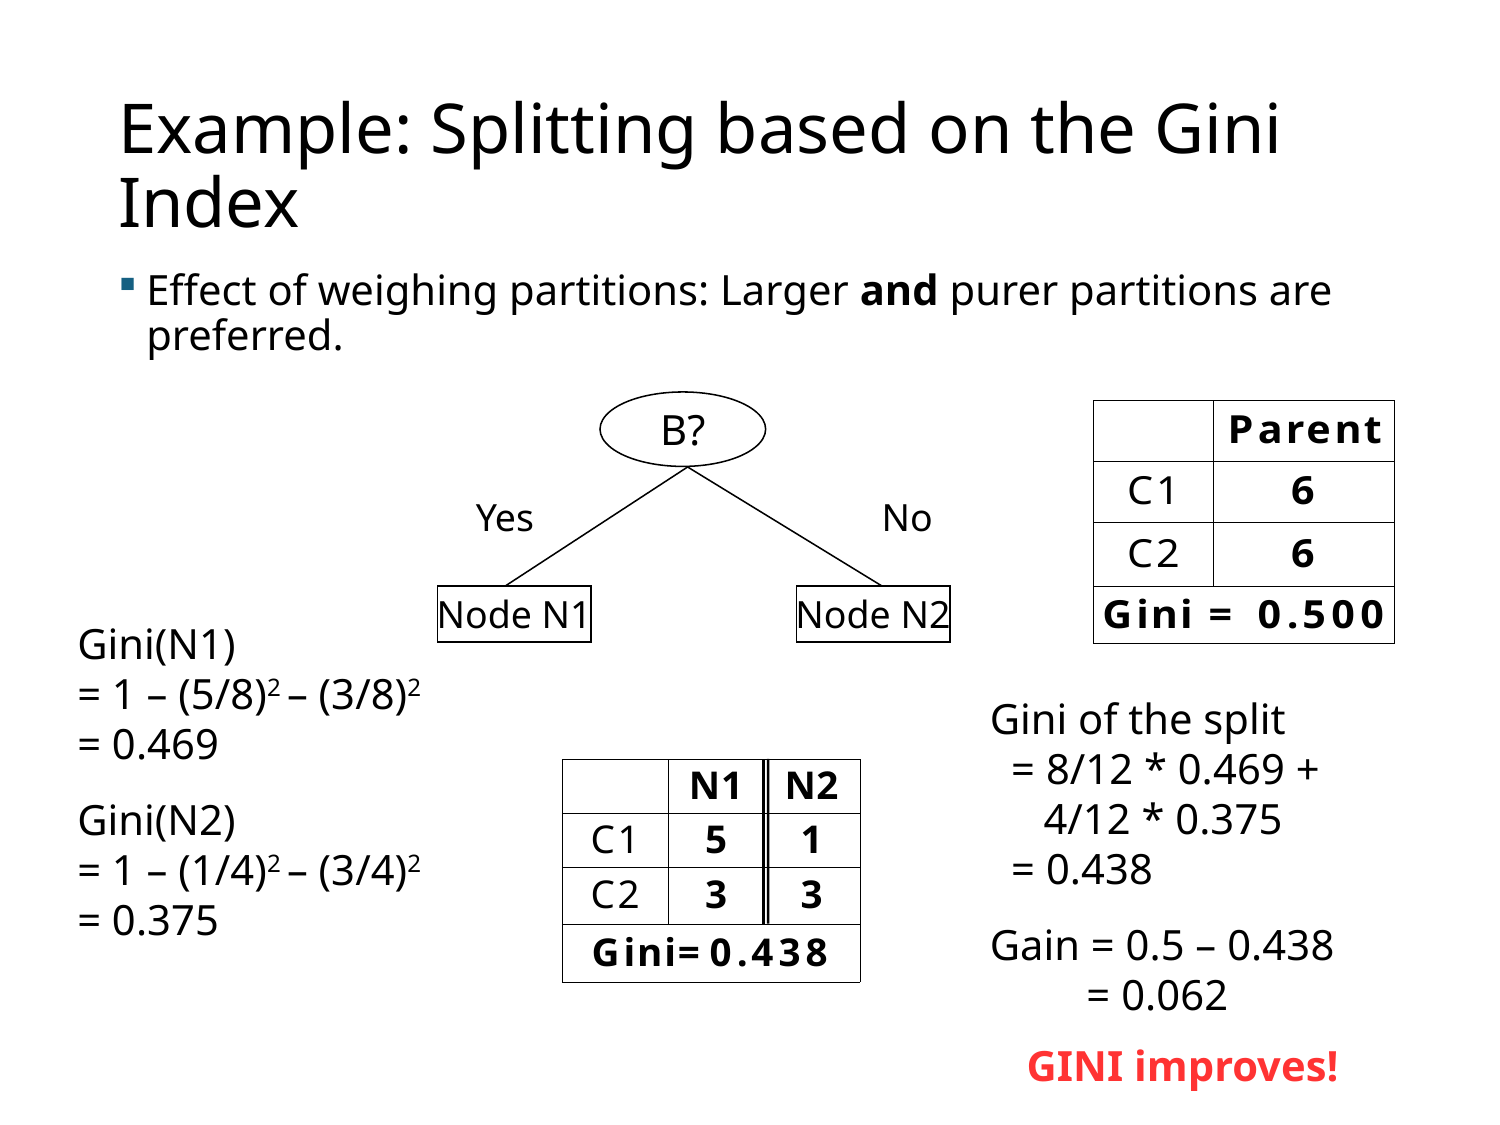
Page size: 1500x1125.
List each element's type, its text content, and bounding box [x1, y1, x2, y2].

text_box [974, 312, 1500, 786]
text_box Gini of the split = 8/12 * 0.469 + 4/12 * 0.375 = 0.438 Gain = 0.5 – 0.438 = 0.062 [1035, 786, 1375, 1027]
text_box GINI improves! [1011, 1032, 1339, 1098]
text_box Gini(N1) = 1 – (5/8)2 – (3/8)2 = 0.469 Gini(N2) = 1 – (1/4)2 – (3/4)2 = 0.375 [62, 609, 463, 952]
title Example: Splitting based on the Gini Index [103, 59, 1397, 261]
text_box Node N2 [796, 585, 950, 642]
text_box B? [600, 391, 766, 467]
list Effect of weighing partitions: Larger and purer partitions are preferred. [103, 261, 1397, 459]
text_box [451, 672, 1035, 1078]
text_box No [866, 486, 948, 547]
text_box Yes [461, 485, 550, 547]
text_box Node N1 [437, 585, 592, 642]
